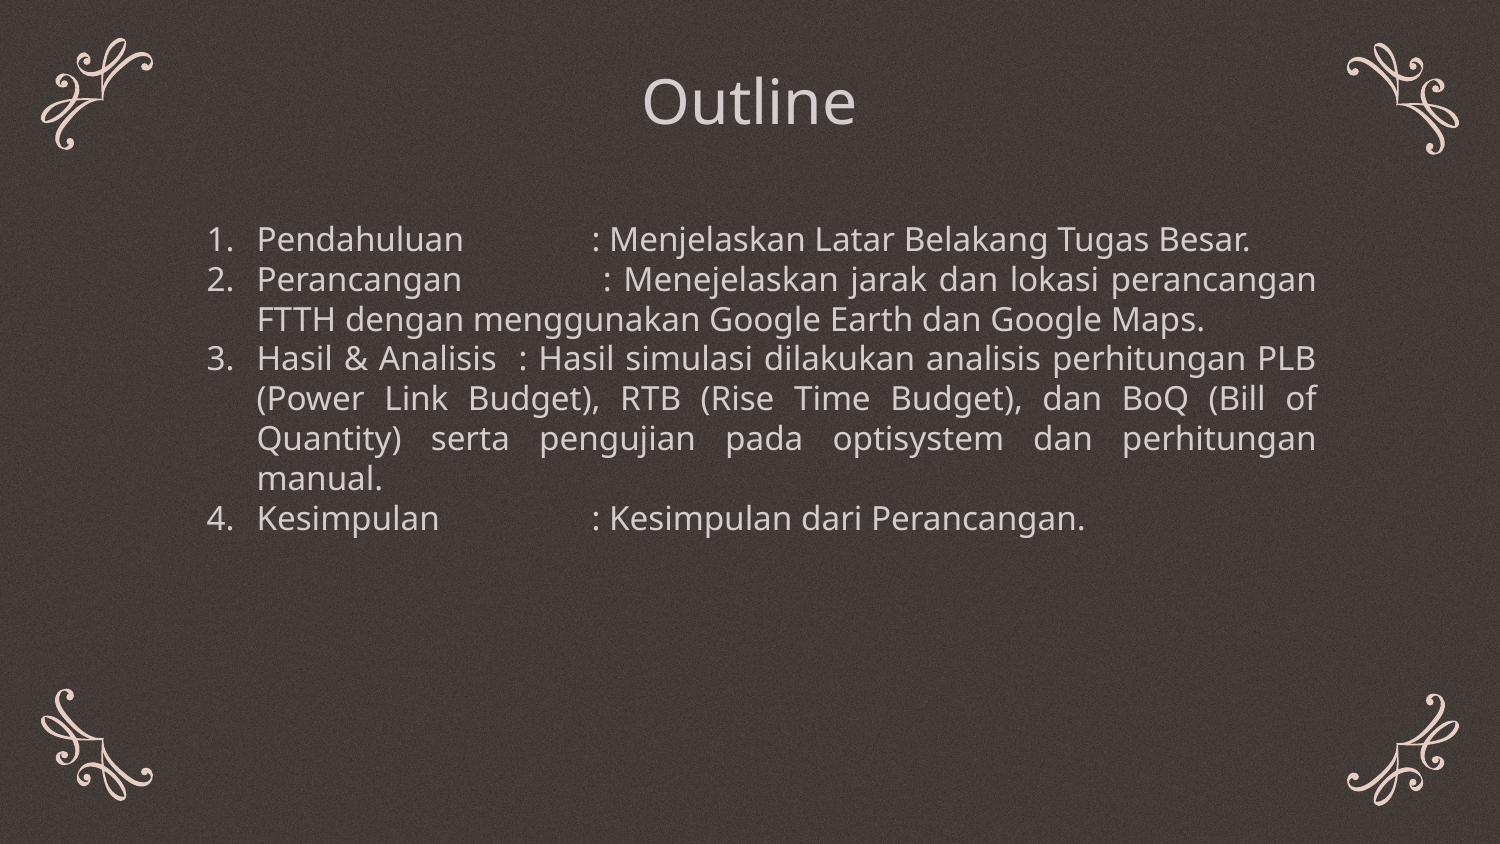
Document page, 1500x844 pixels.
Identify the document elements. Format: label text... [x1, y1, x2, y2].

list Pendahuluan : Menjelaskan Latar Belakang Tugas Besar. Perancangan : Menejelaskan jarak dan lokasi perancangan FTTH dengan menggunakan Google Earth dan Google Maps. Hasil & Analisis : Hasil simulasi dilakukan analisis perhitungan PLB (Power Link Budget), RTB (Rise Time Budget), dan BoQ (Bill of Quantity) serta pengujian pada optisystem dan perhitungan manual. Kesimpulan : Kesimpulan dari Perancangan. [166, 202, 1334, 695]
title Outline [118, 47, 1382, 142]
